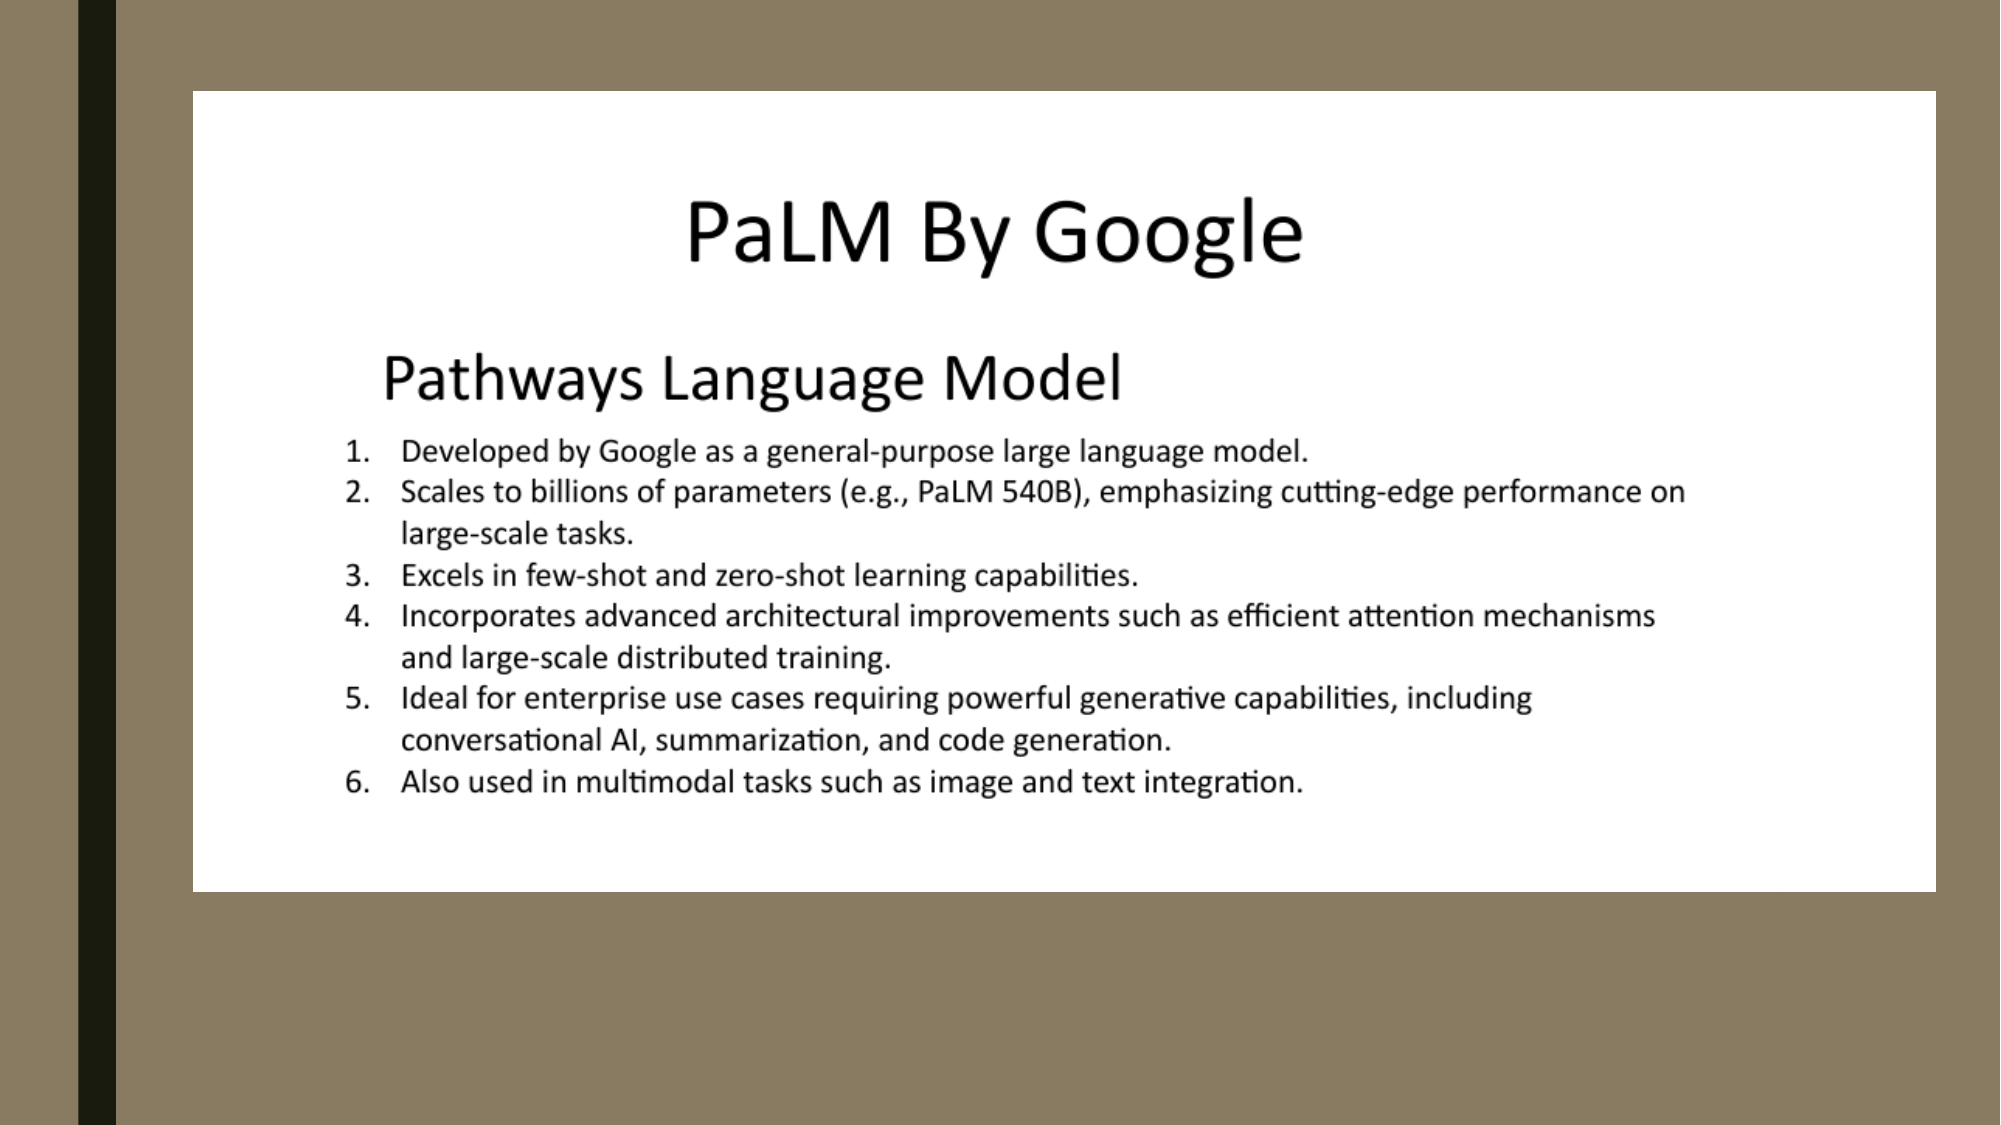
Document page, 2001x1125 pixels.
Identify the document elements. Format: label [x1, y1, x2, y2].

picture [193, 91, 1936, 892]
